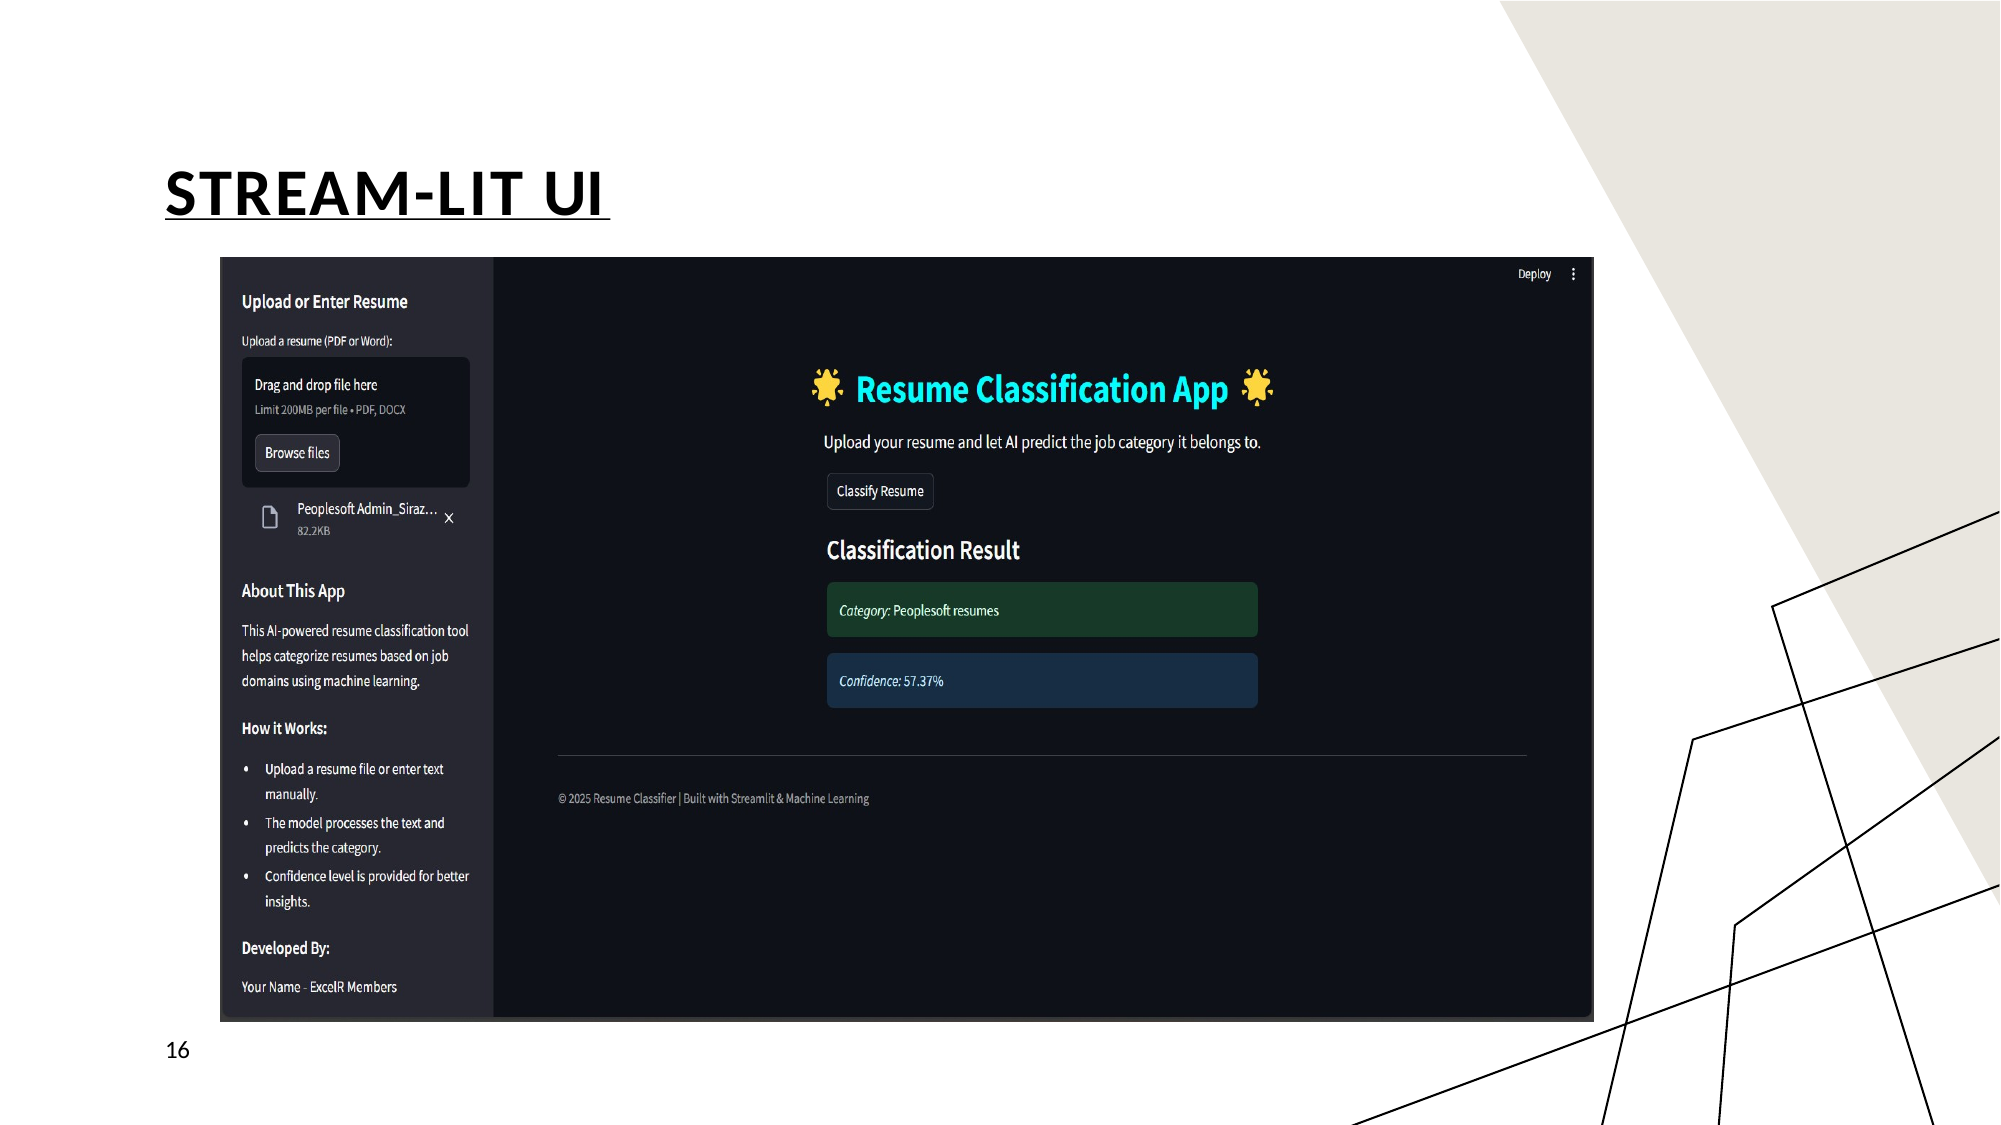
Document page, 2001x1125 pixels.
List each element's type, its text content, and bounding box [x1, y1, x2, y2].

slide_number 16 [158, 1038, 199, 1125]
picture [220, 257, 1594, 1023]
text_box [1351, 0, 2000, 1125]
title STREAM-LIT UI [87, 0, 1349, 337]
